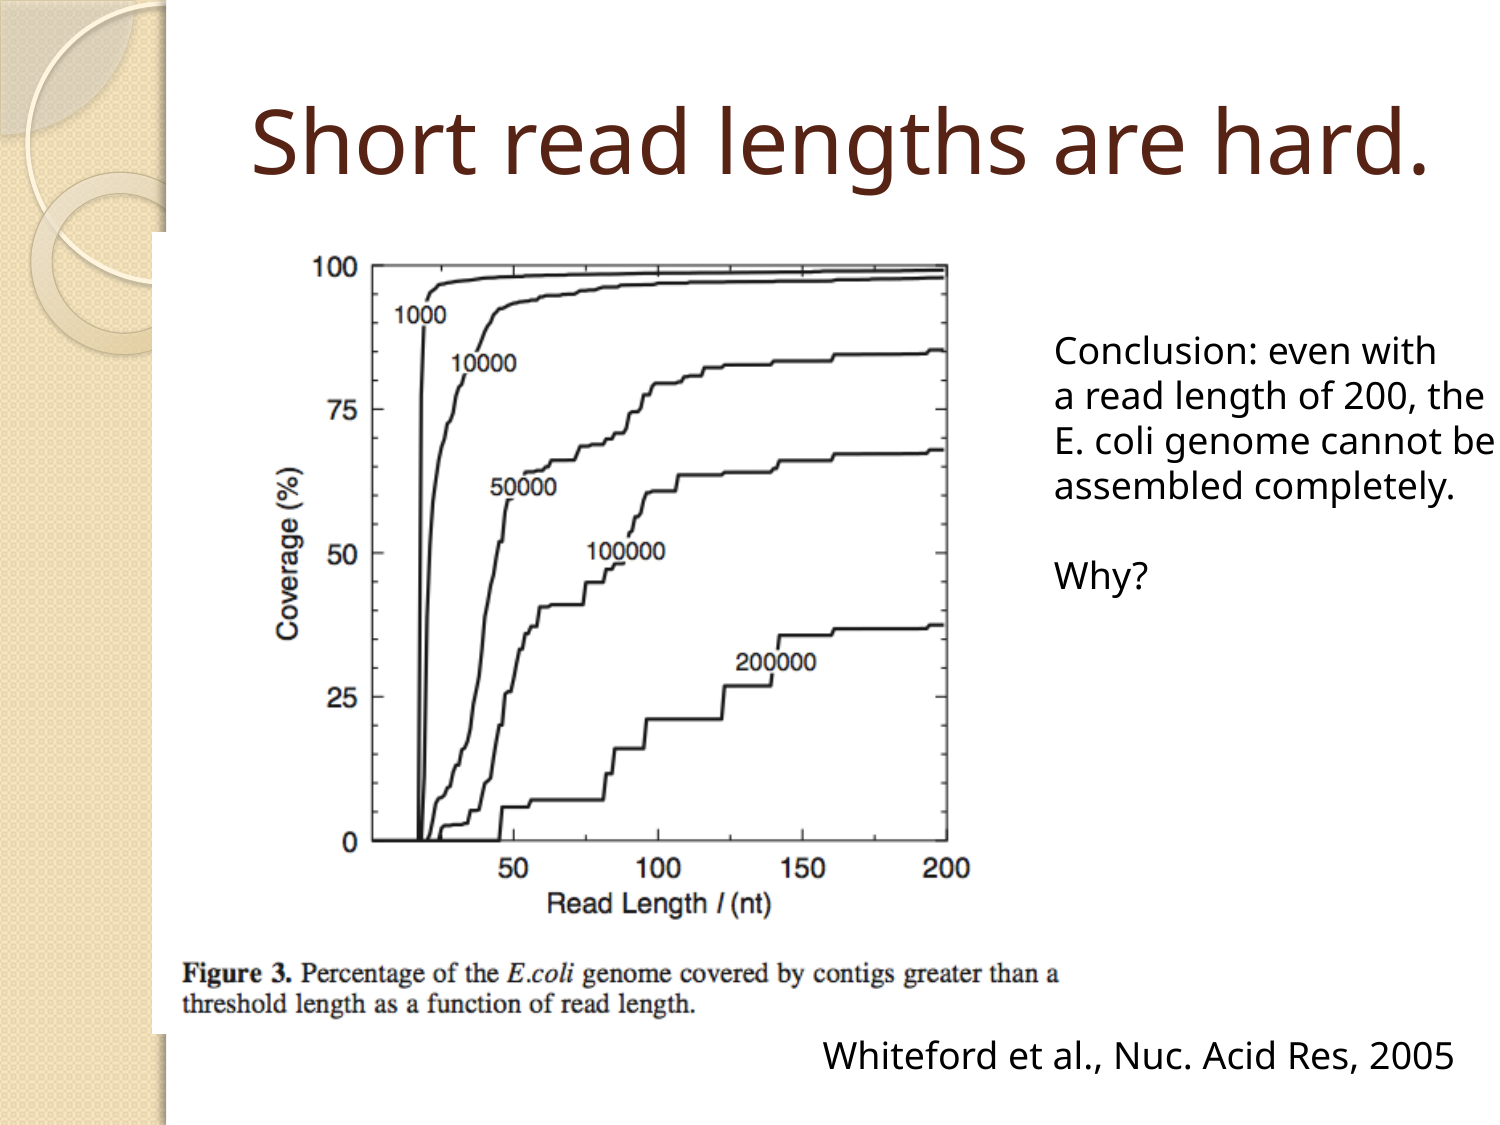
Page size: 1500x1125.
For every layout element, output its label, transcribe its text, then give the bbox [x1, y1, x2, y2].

text_box Conclusion: even with a read length of 200, the E. coli genome cannot be assembled completely. Why? [1077, 319, 1500, 605]
title Short read lengths are hard. [235, 45, 1466, 233]
text_box Whiteford et al., Nuc. Acid Res, 2005 [807, 1024, 1471, 1085]
picture [152, 232, 1069, 1034]
